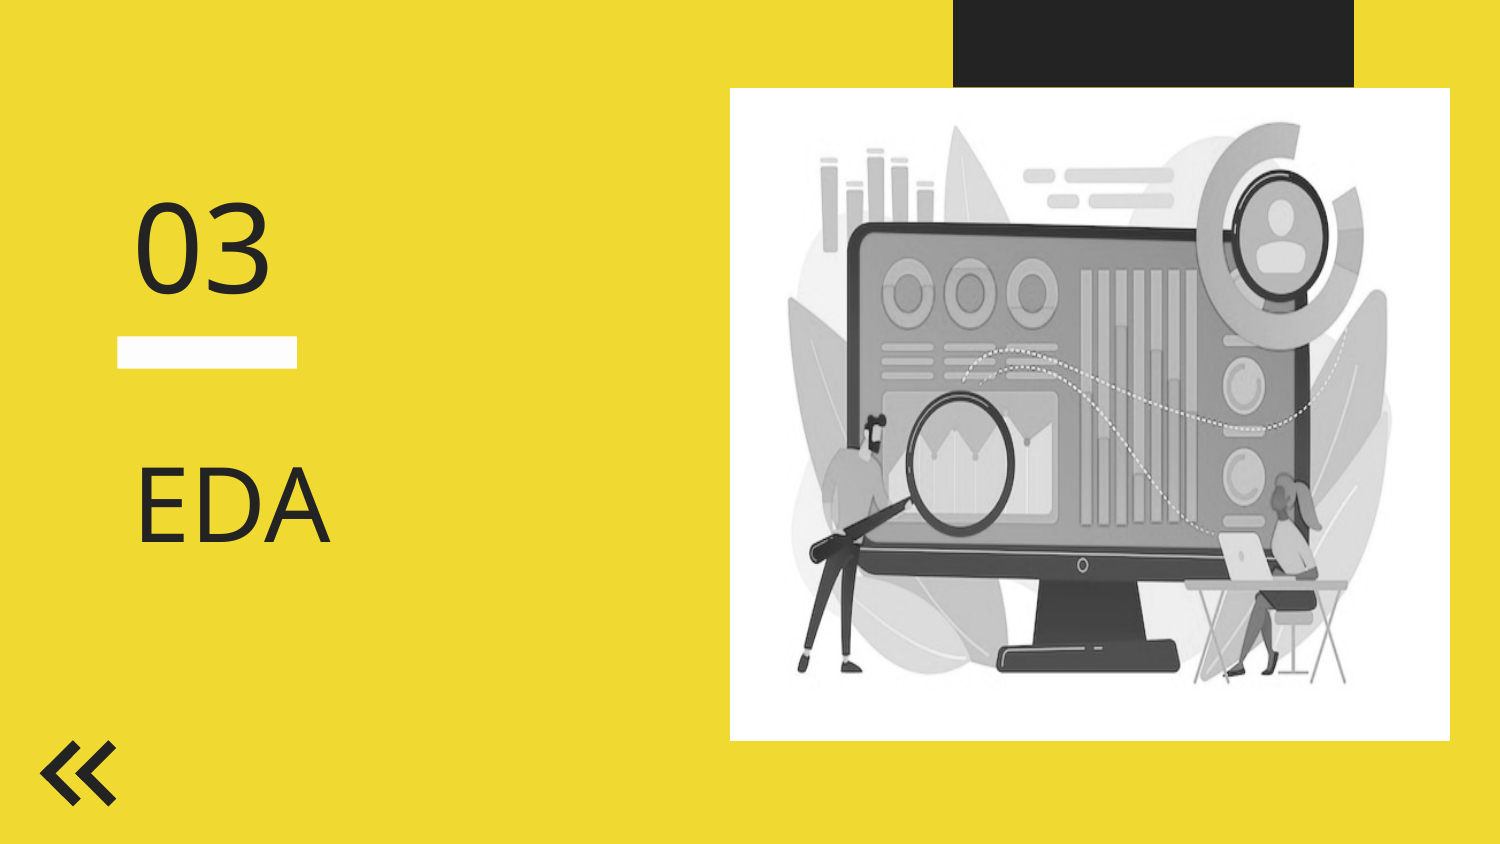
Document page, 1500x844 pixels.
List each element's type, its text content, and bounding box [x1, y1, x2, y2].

title EDA [117, 428, 724, 578]
title 03 [117, 168, 411, 318]
picture [729, 88, 1450, 741]
text_box [117, 336, 297, 369]
